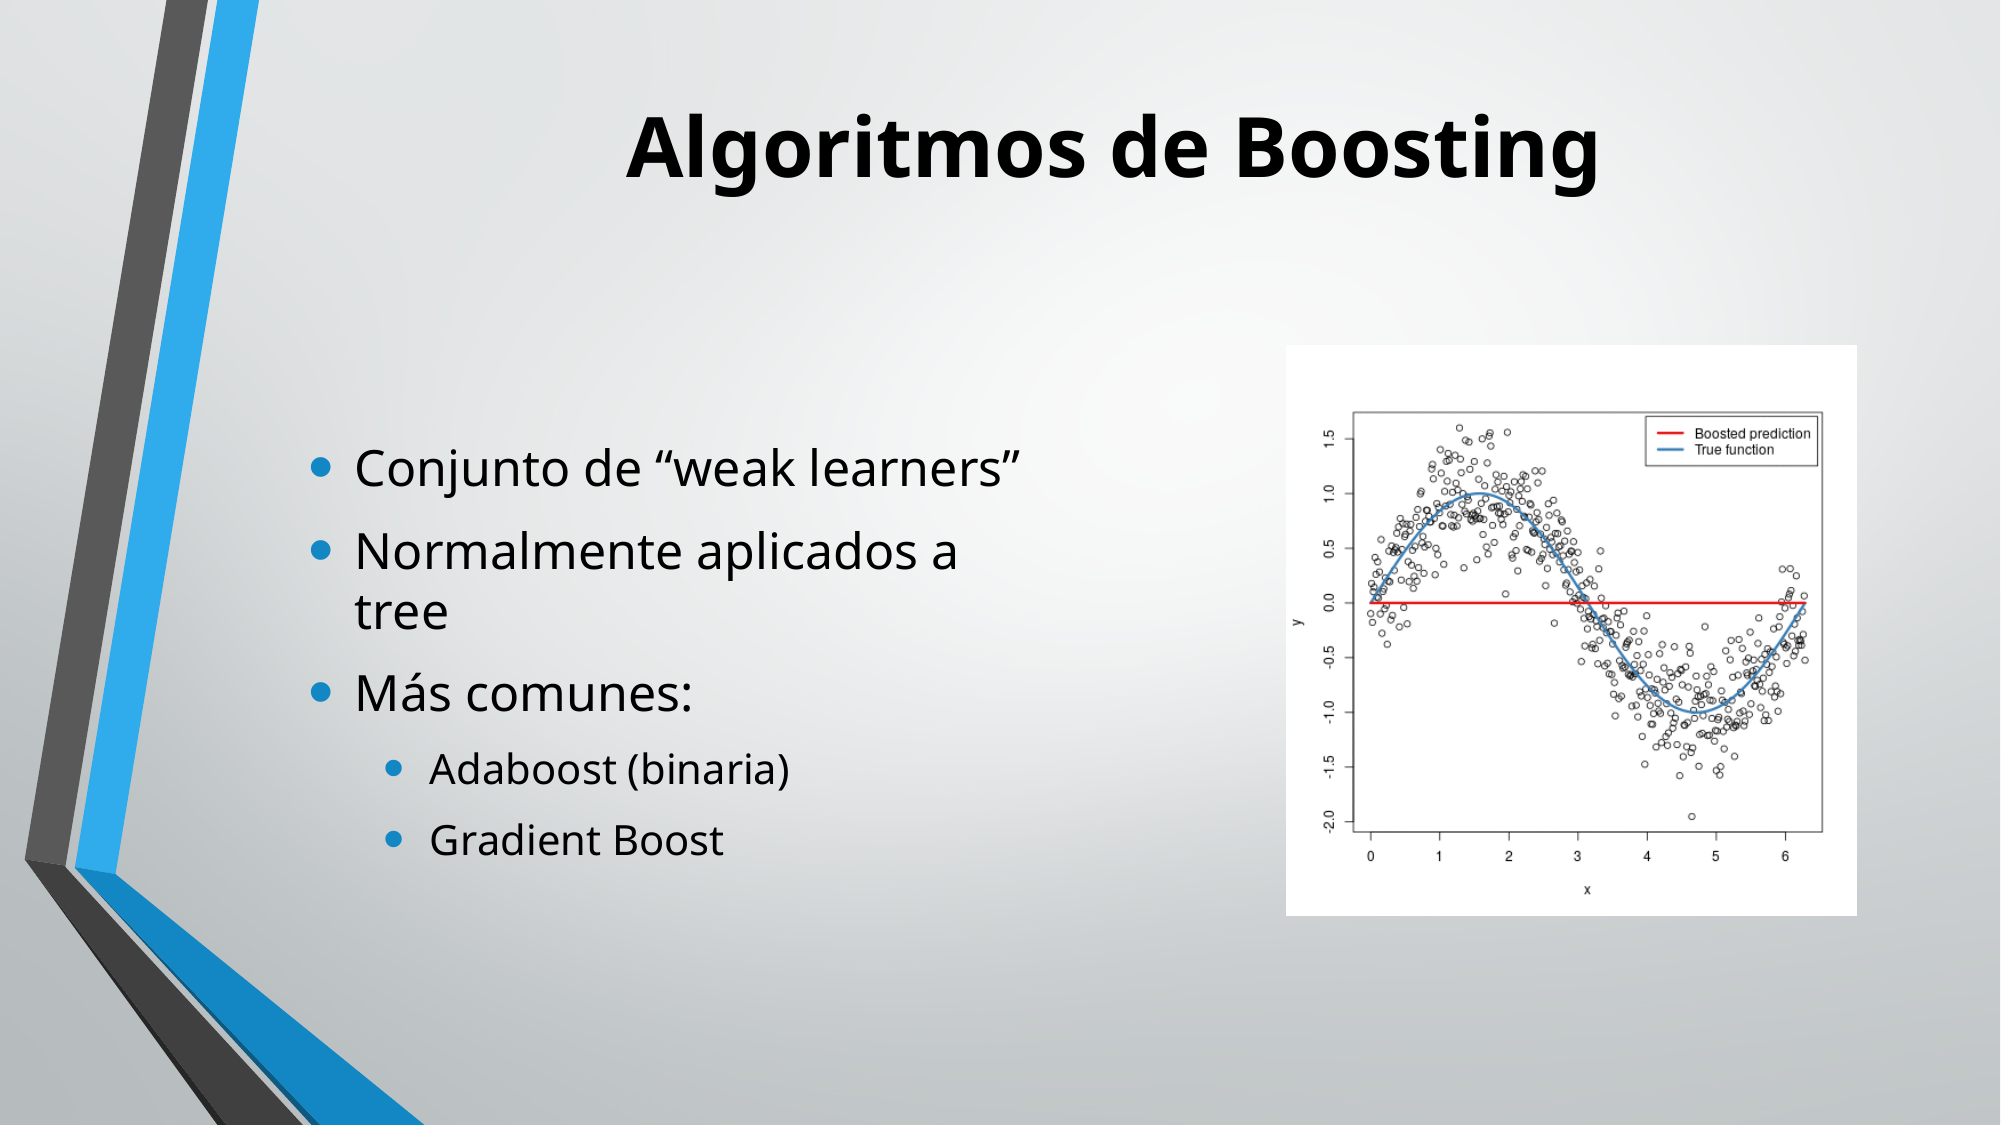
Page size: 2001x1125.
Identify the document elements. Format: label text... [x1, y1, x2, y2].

picture [1286, 345, 1857, 916]
list Conjunto de “weak learners” Normalmente aplicados a tree Más comunes: Adaboost (binaria) Gradient Boost [293, 393, 1068, 907]
title Algoritmos de Boosting [293, 0, 1937, 288]
